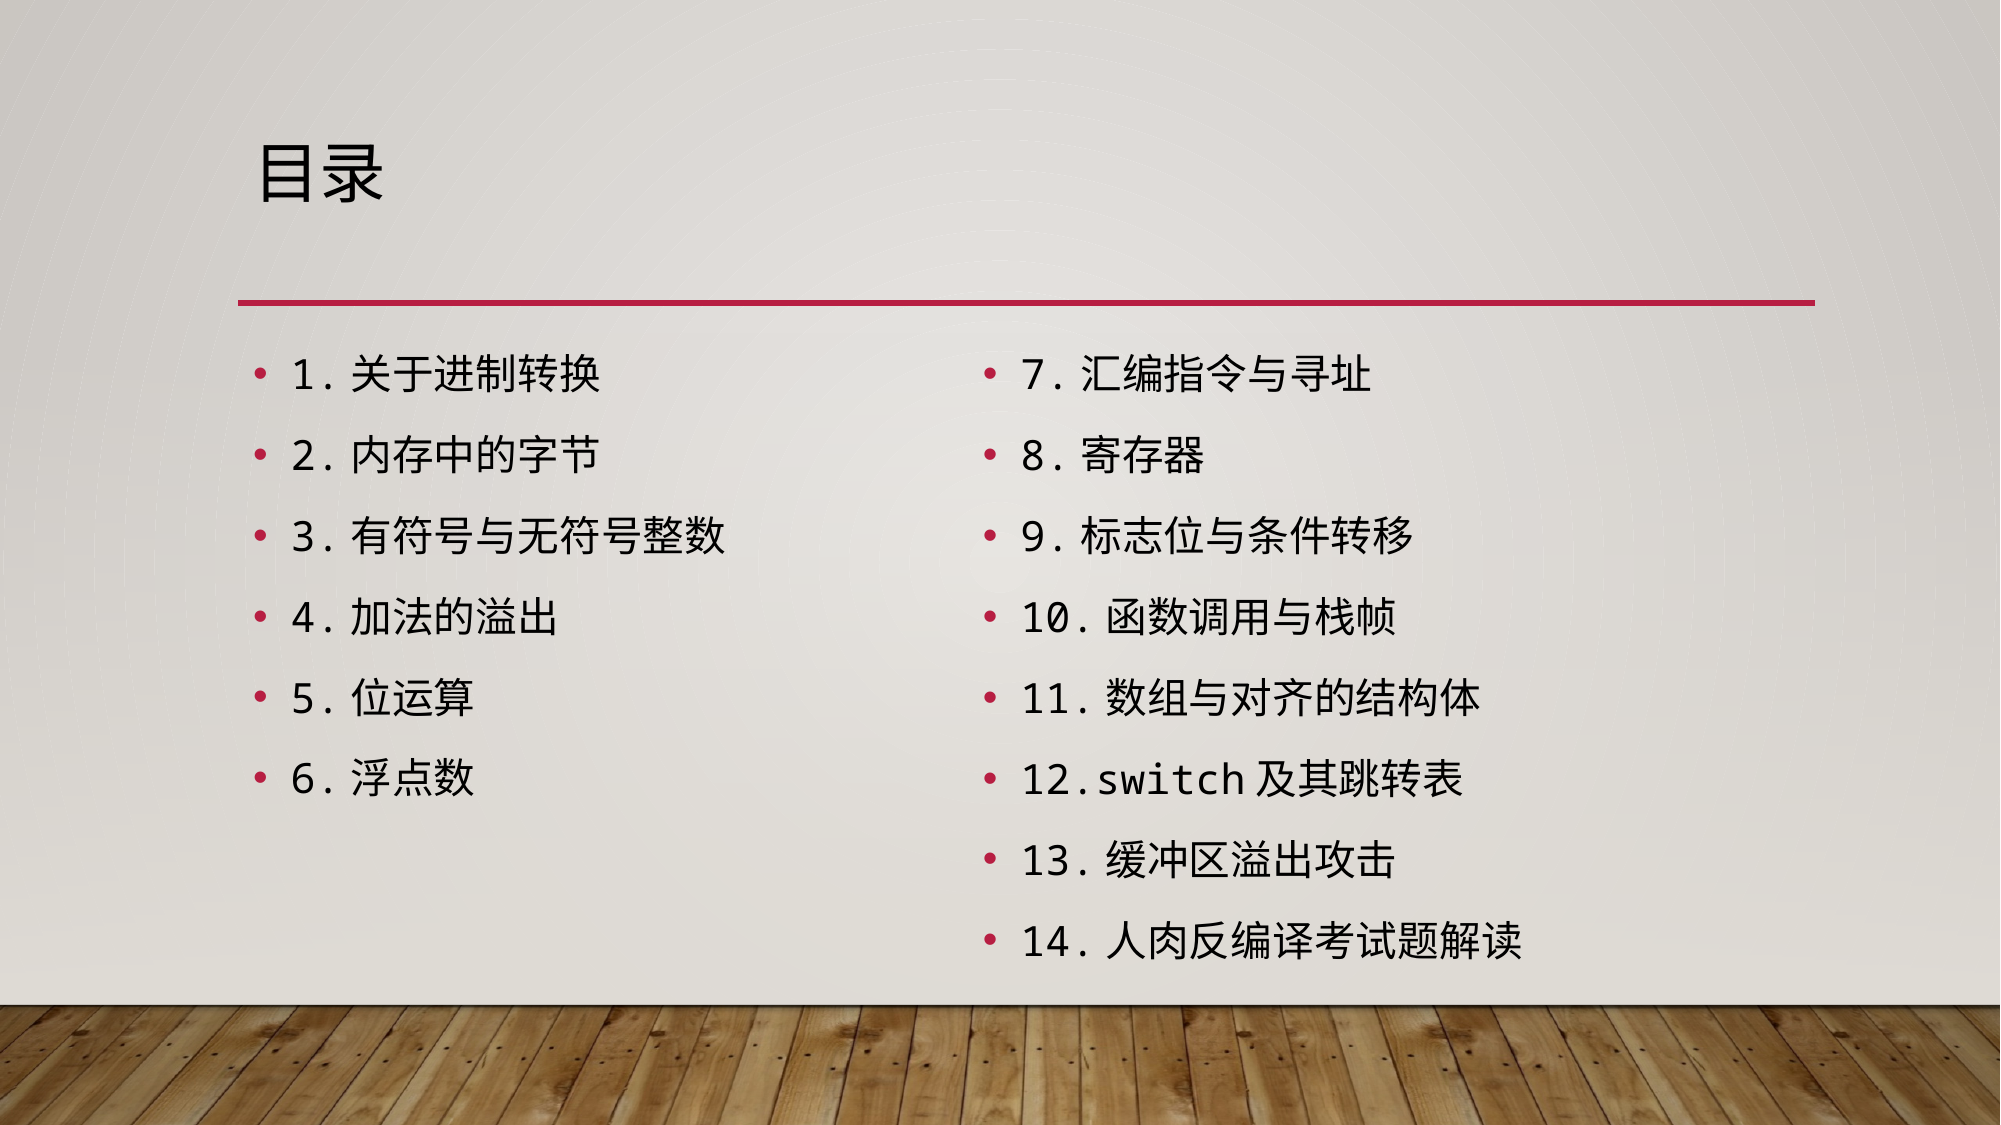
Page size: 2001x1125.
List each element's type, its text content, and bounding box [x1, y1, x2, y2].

list 1.关于进制转换 2.内存中的字节 3.有符号与无符号整数 4.加法的溢出 5.位运算 6.浮点数 [238, 330, 780, 897]
text_box 7.汇编指令与寻址 8.寄存器 9.标志位与条件转移 10.函数调用与栈帧 11.数组与对齐的结构体 12.switch及其跳转表 13.缓冲区溢出攻击 14.人肉反编译考试题解读 [967, 330, 1702, 993]
picture [0, 1005, 2000, 1125]
title 目录 [238, 131, 1814, 305]
